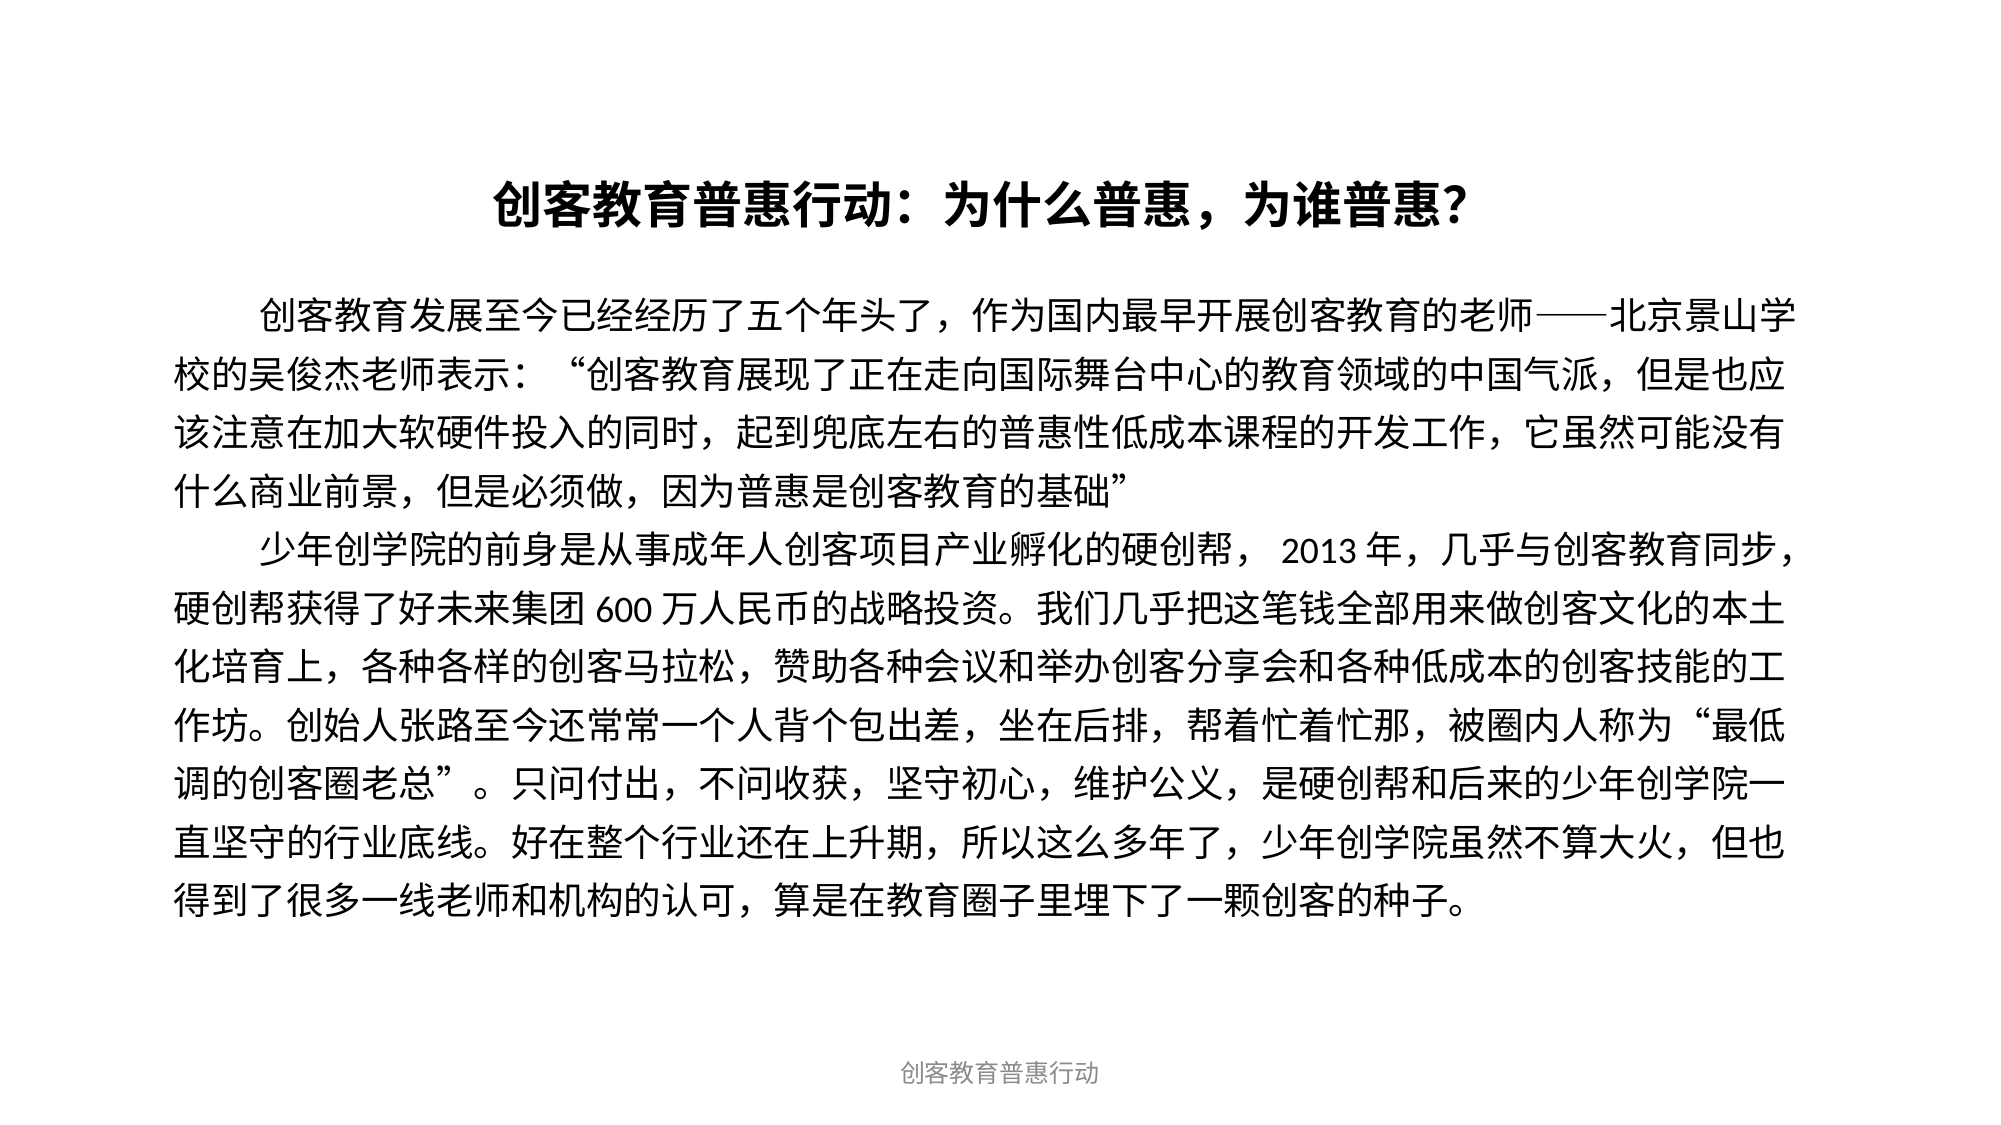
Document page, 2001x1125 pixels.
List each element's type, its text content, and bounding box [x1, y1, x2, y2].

footer 创客教育普惠行动 [662, 1042, 1338, 1103]
text_box 创客教育普惠行动：为什么普惠，为谁普惠？ 创客教育发展至今已经经历了五个年头了，作为国内最早开展创客教育的老师——北京景山学校的吴俊杰老师表示：“创客教育展现了正在走向国际舞台中心的教育领域的中国气派，但是也应该注意在加大软硬件投入的同时，起到兜底左右的普惠性低成本课程的开发工作，它虽然可能没有什么商业前景，但是必须做，因为普惠是创客教育的基础” 少年创学院的前身是从事成年人创客项目产业孵化的硬创帮，2013年，几乎与创客教育同步，硬创帮获得了好未来集团600万人民币的战略投资。我们几乎把这笔钱全部用来做创客文化的本土化培育上，各种各样的创客马拉松，赞助各种会议和举办创客分享会和各种低成本的创客技能的工作坊。创始人张路至今还常常一个人背个包出差，坐在后排，帮着忙着忙那，被圈内人称为“最低调的创客圈老总”。只问付出，不问收获，坚守初心，维护公义，是硬创帮和后来的少年创学院一直坚守的行业底线。好在整个行业还在上升期，所以这么多年了，少年创学院虽然不算大火，但也得到了很多一线老师和机构的认可，算是在教育圈子里埋下了一颗创客的种子。 [159, 166, 1826, 930]
